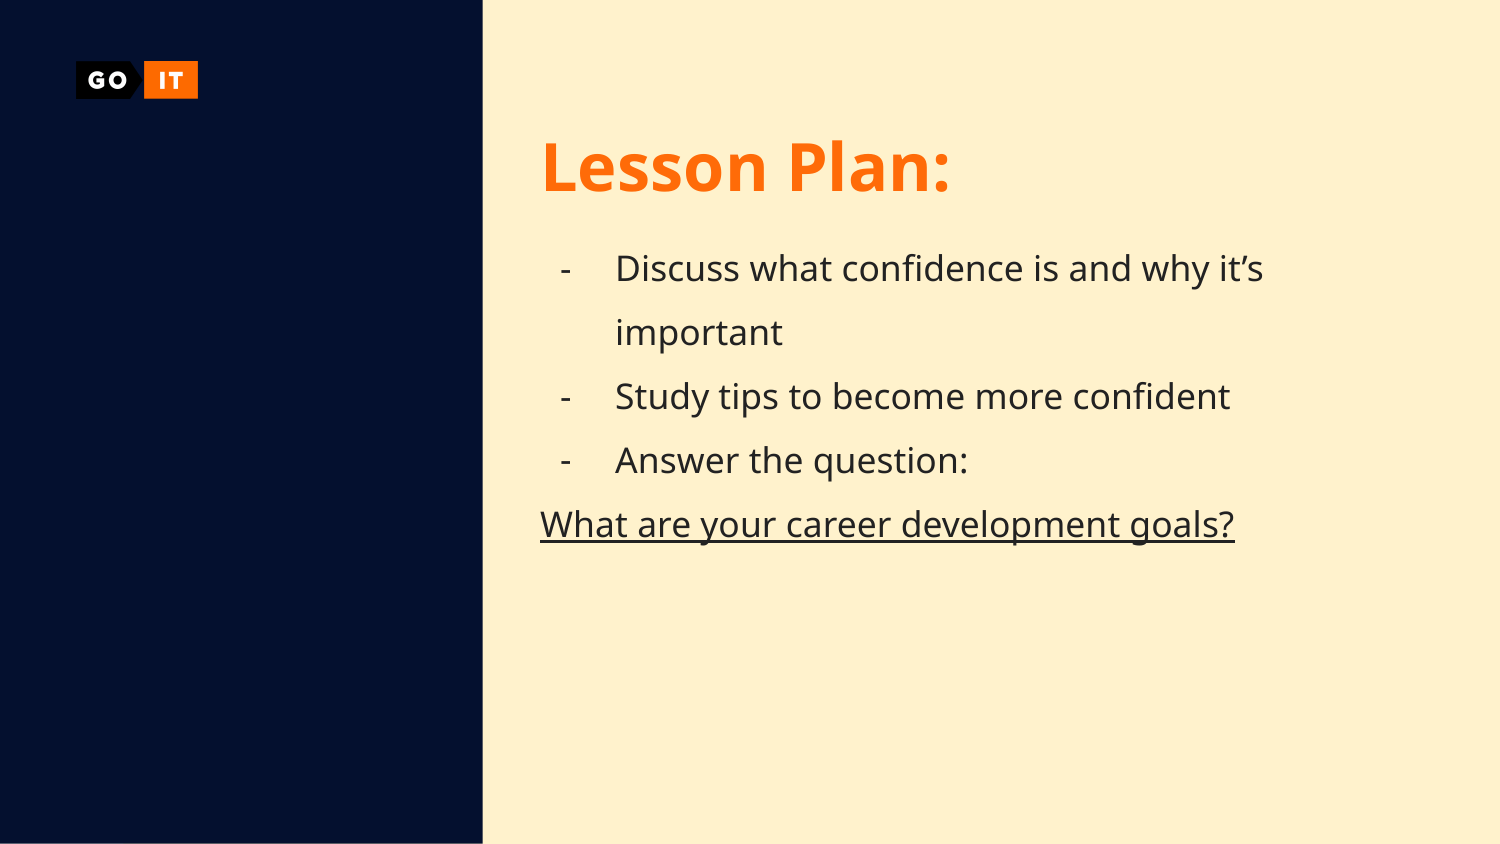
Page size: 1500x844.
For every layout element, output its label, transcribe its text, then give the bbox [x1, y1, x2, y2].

text_box [0, 0, 483, 844]
text_box Lesson Plan: Discuss what confidence is and why it’s important Study tips to become more confident Answer the question: What are your career development goals? [540, 61, 1375, 583]
picture [76, 61, 198, 99]
